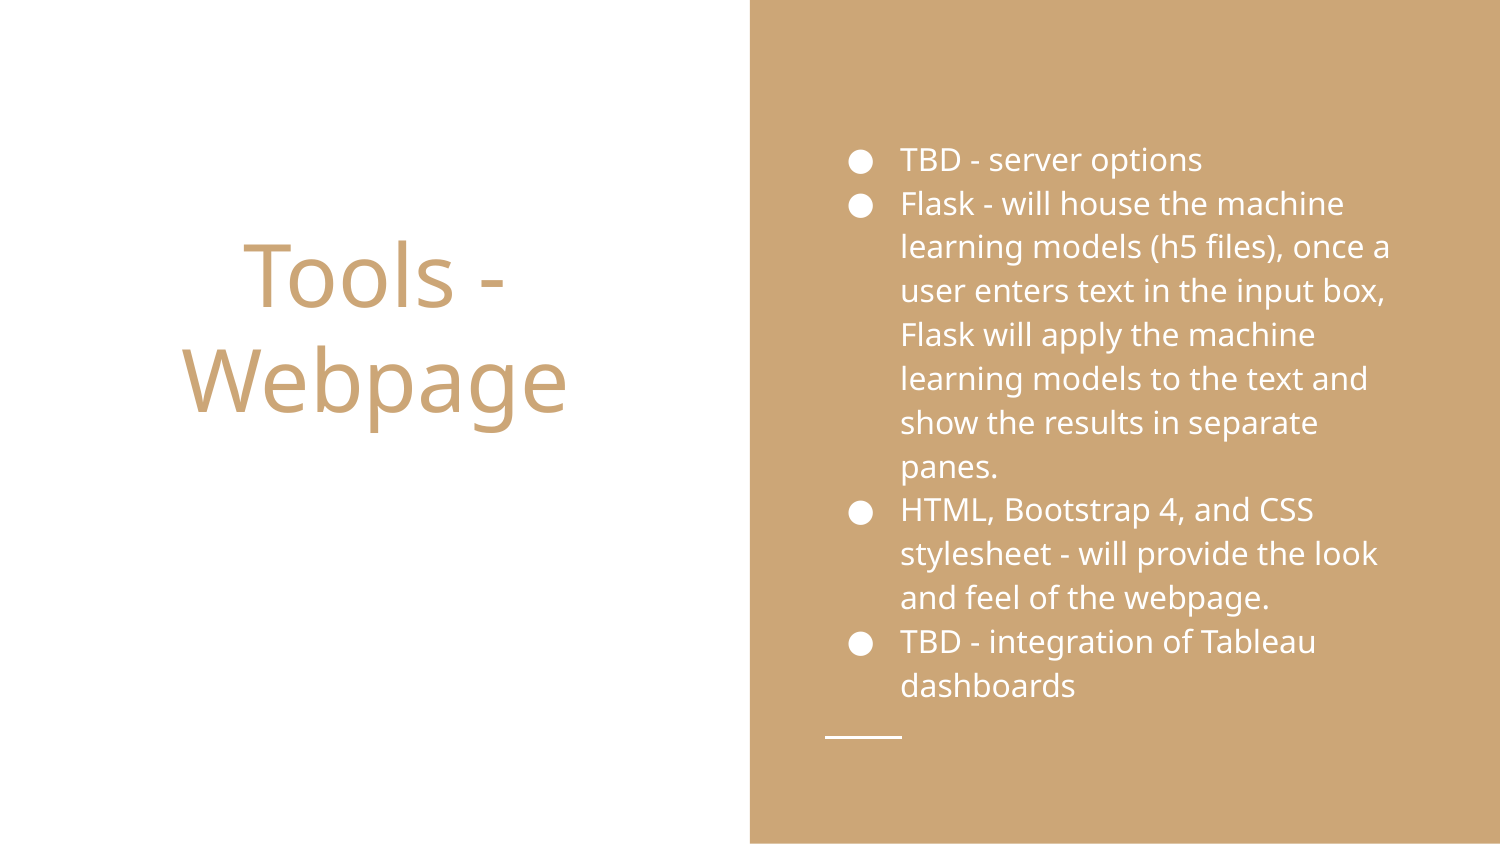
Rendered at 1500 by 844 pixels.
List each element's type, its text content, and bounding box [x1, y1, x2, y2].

title Tools - Webpage [43, 152, 708, 446]
list TBD - server options Flask - will house the machine learning models (h5 files), once a user enters text in the input box, Flask will apply the machine learning models to the text and show the results in separate panes. HTML, Bootstrap 4, and CSS stylesheet - will provide the look and feel of the webpage. TBD - integration of Tableau dashboards [810, 118, 1440, 725]
